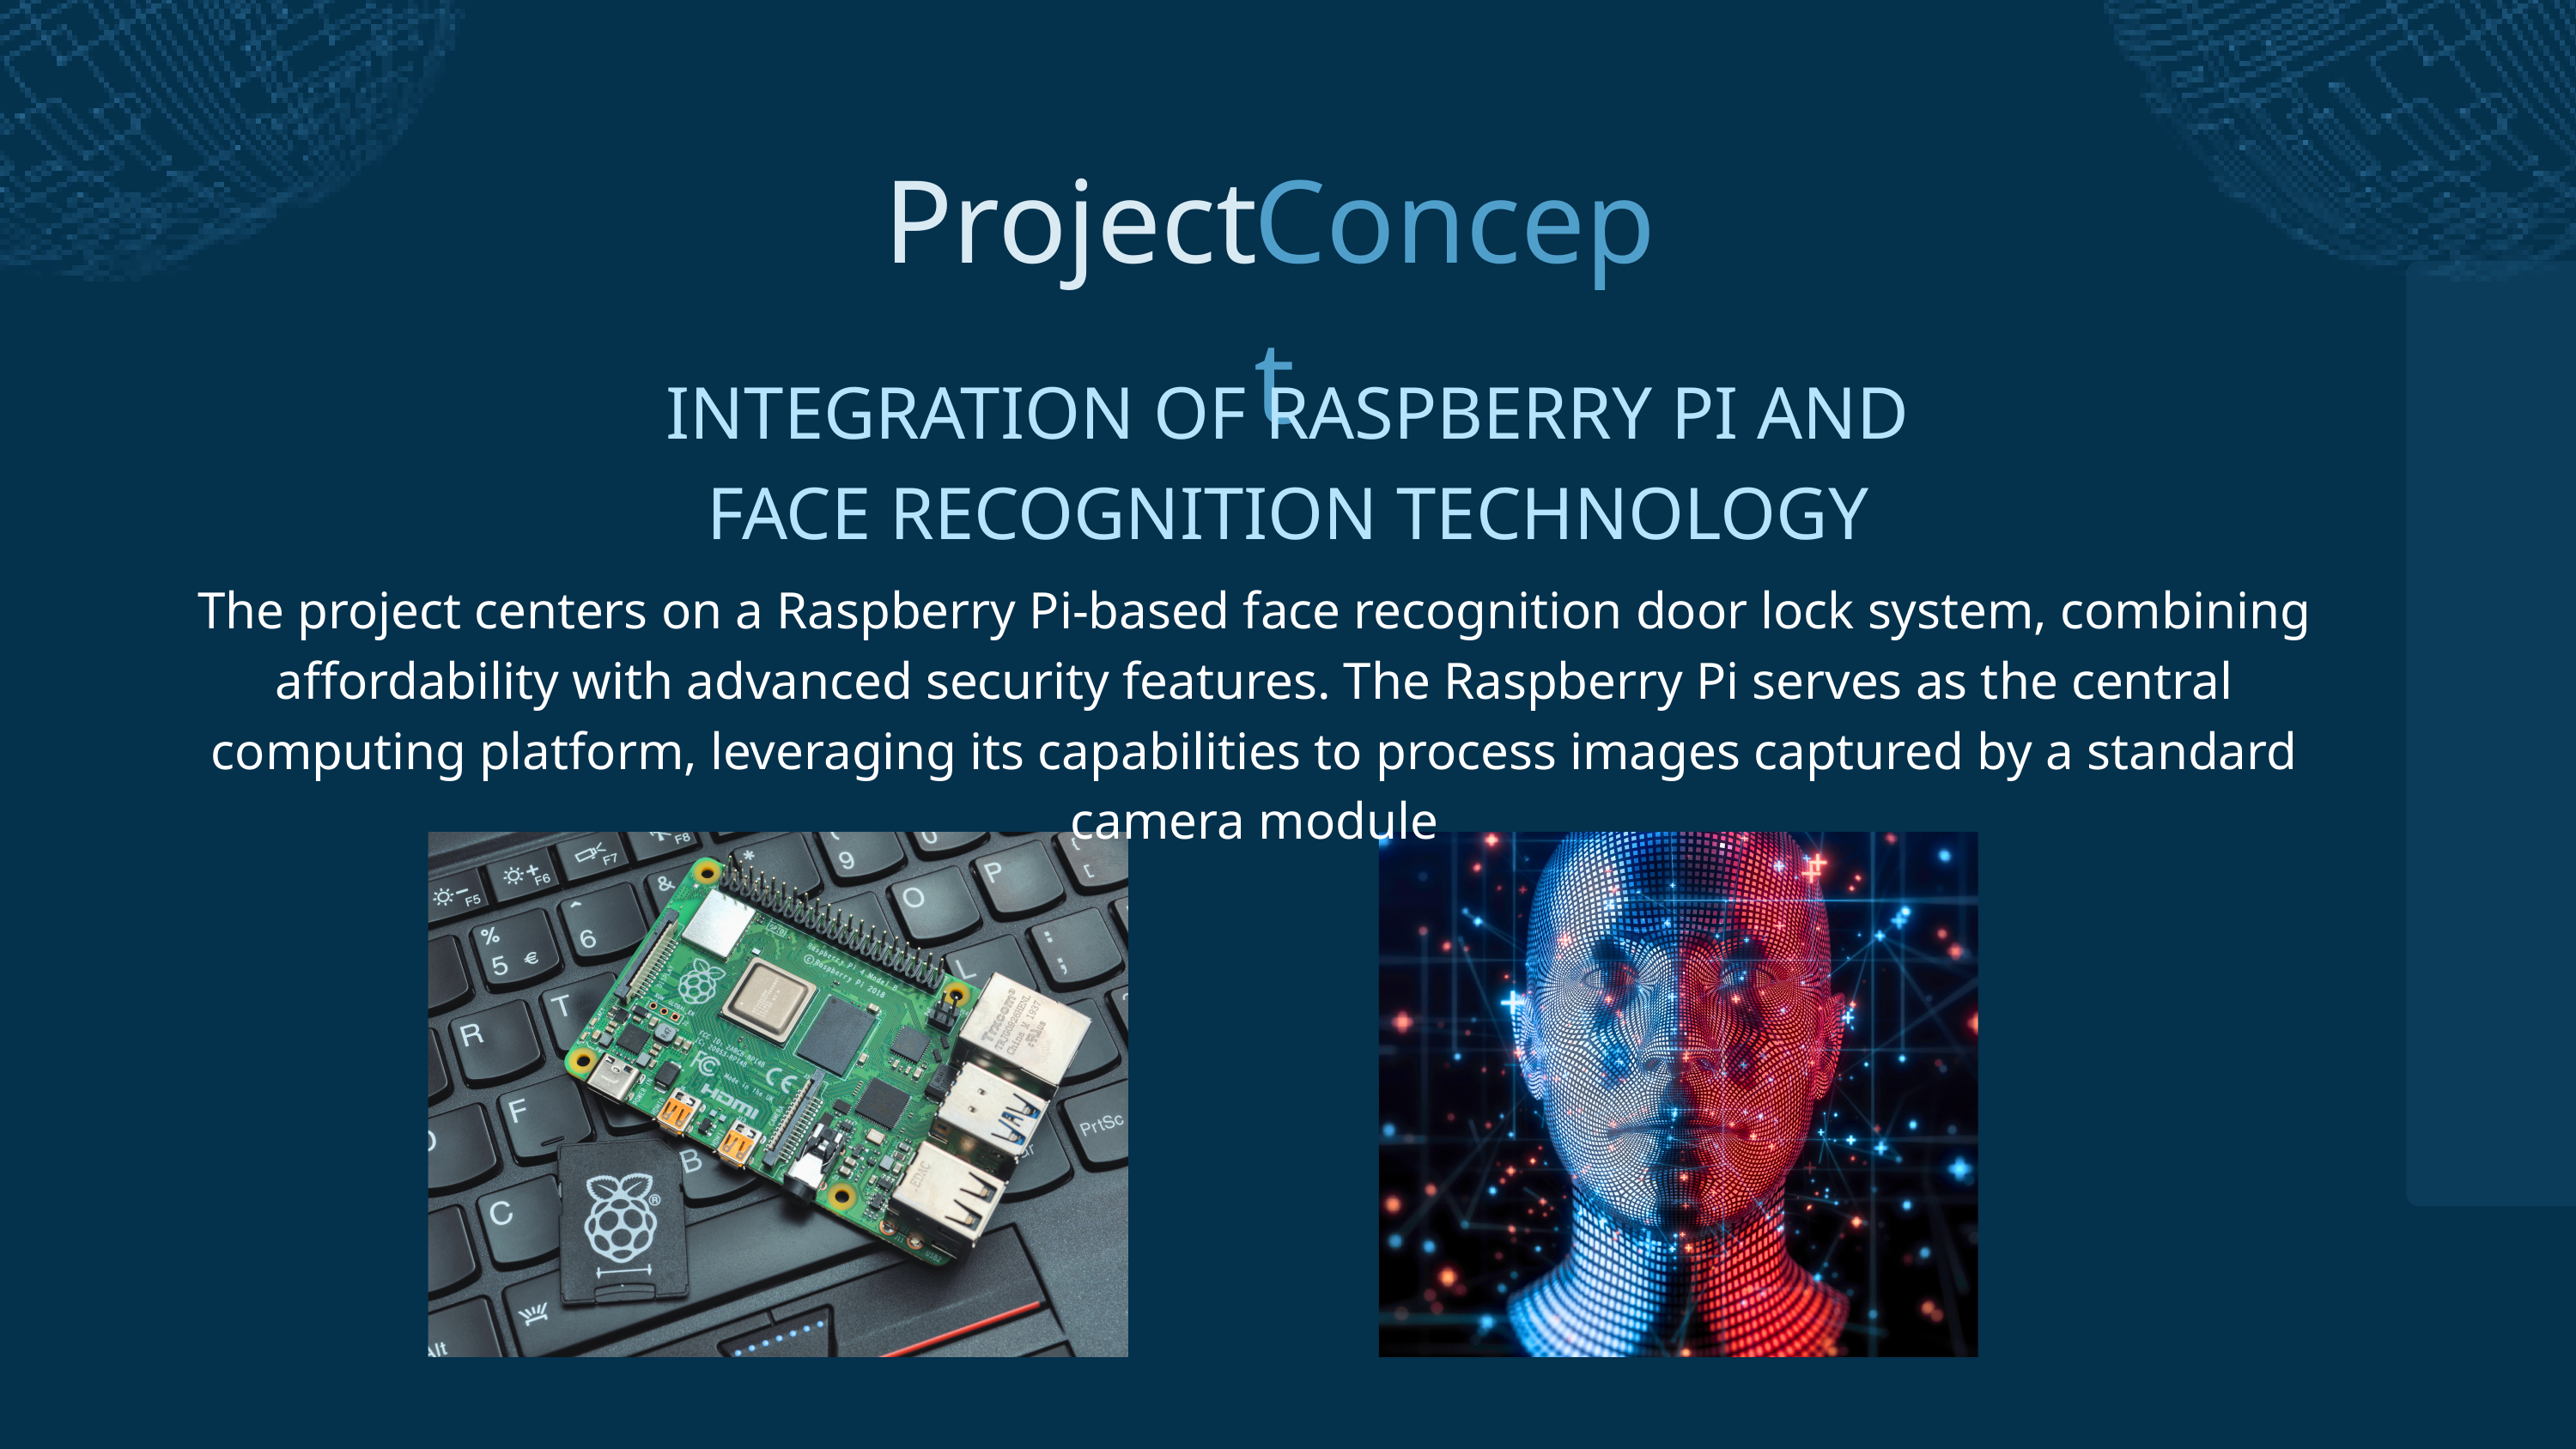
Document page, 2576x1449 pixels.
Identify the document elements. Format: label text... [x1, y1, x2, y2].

text_box The project centers on a Raspberry Pi-based face recognition door lock system, combining affordability with advanced security features. The Raspberry Pi serves as the central computing platform, leveraging its capabilities to process images captured by a standard camera module [156, 568, 2352, 850]
text_box Project [884, 125, 1284, 287]
text_box [0, 0, 482, 282]
text_box [428, 850, 1128, 1357]
text_box INTEGRATION OF RASPBERRY PI AND FACE RECOGNITION TECHNOLOGY [598, 353, 1978, 554]
text_box [1378, 850, 1978, 1357]
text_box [2406, 260, 2576, 1207]
text_box [2093, 0, 2576, 282]
text_box Concept [1254, 125, 1692, 353]
